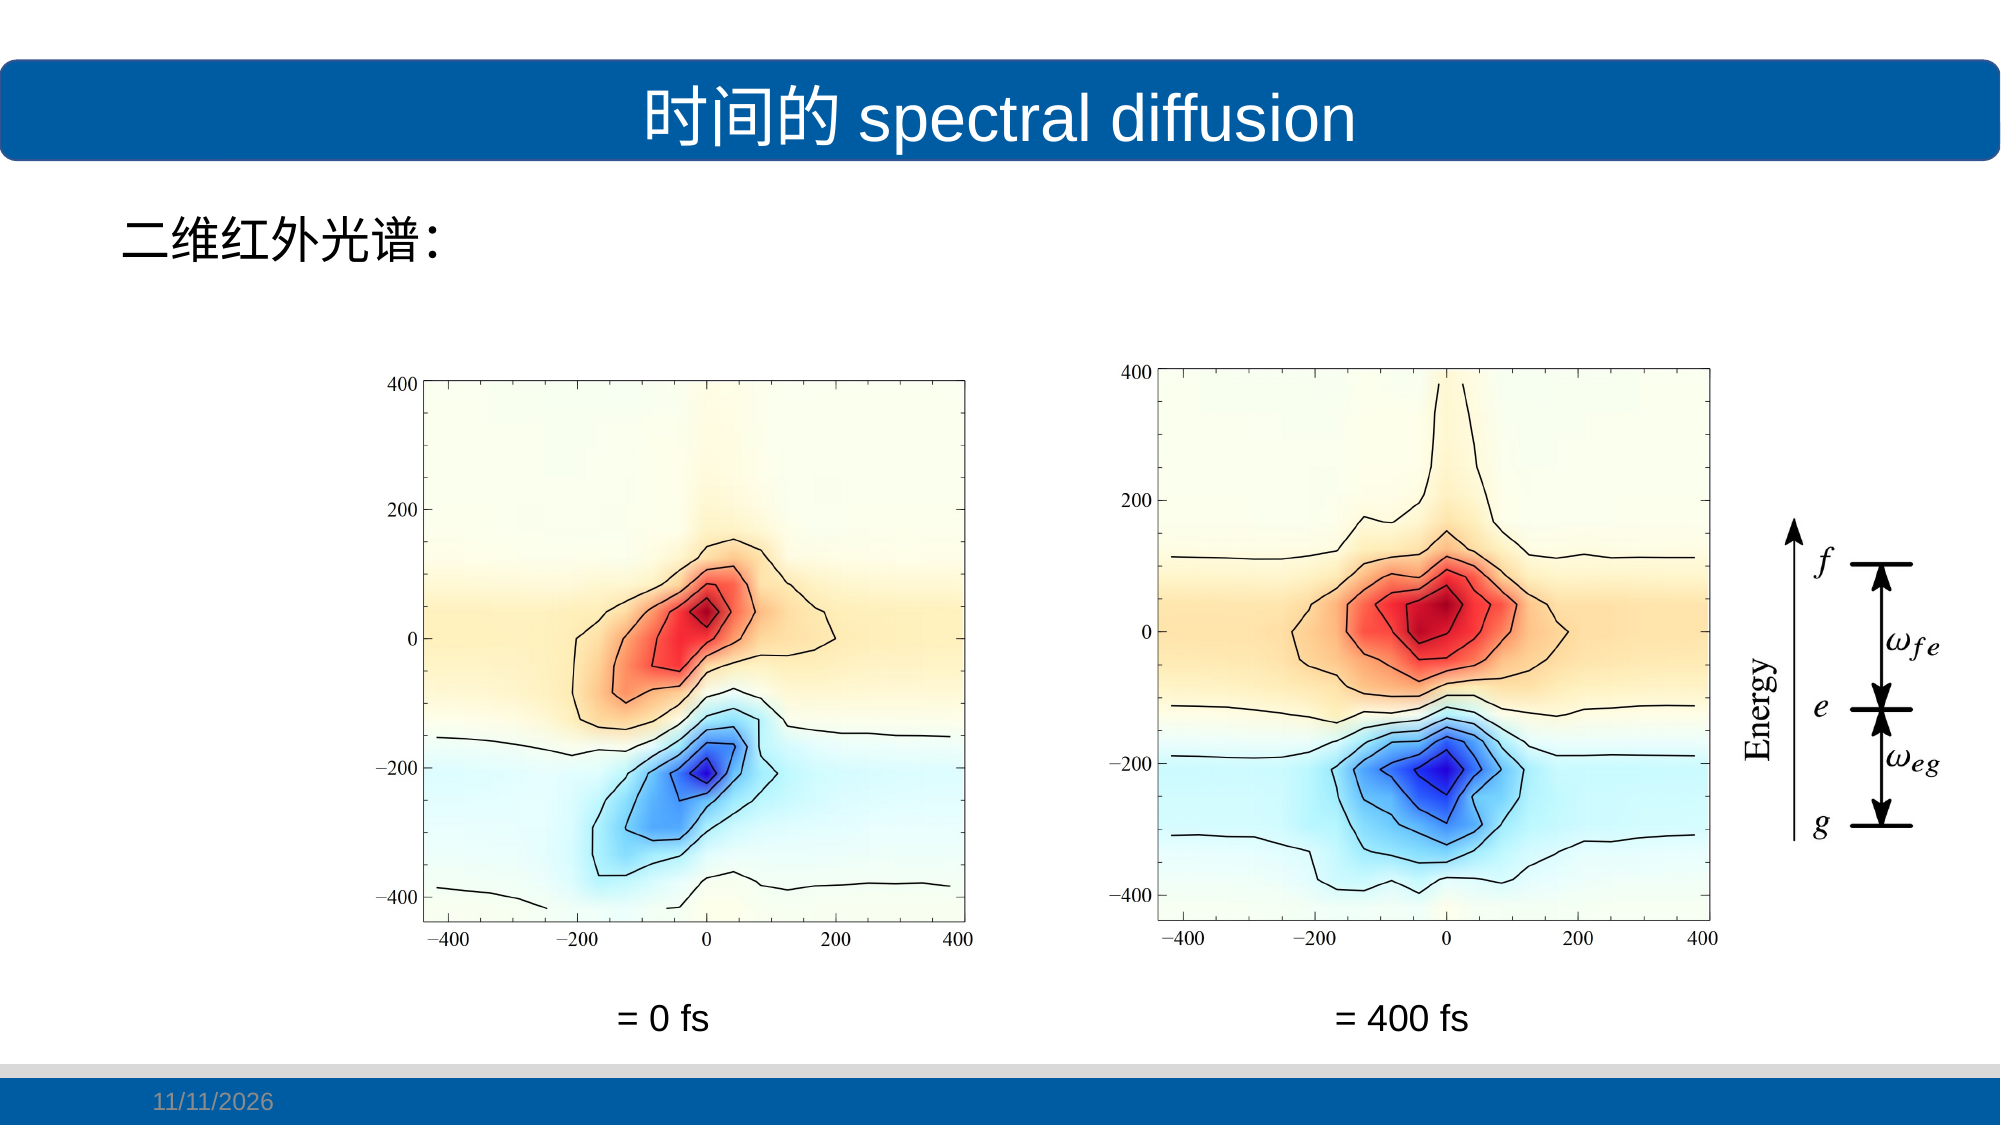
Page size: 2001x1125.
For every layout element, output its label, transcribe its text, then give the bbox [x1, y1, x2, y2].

text_box 二维红外光谱： [105, 200, 486, 276]
picture [353, 372, 973, 992]
picture [1086, 360, 1718, 992]
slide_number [137, 1070, 588, 1125]
picture [1726, 494, 1946, 882]
